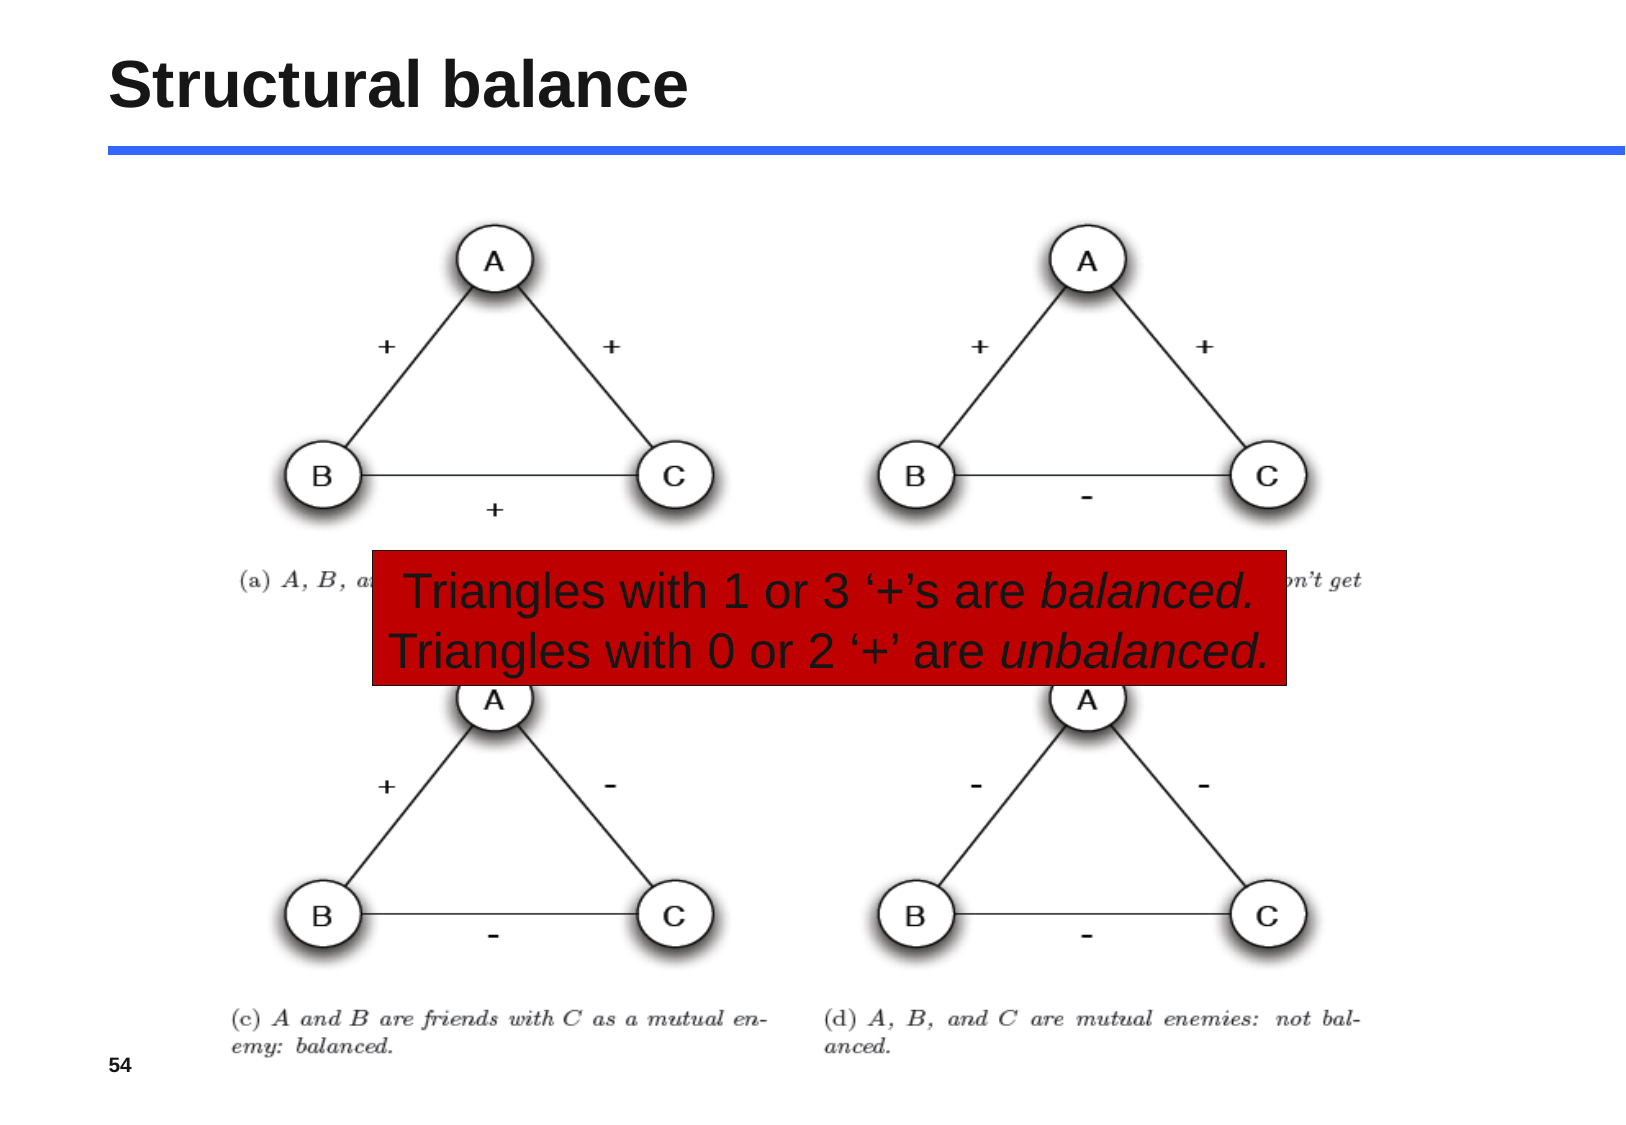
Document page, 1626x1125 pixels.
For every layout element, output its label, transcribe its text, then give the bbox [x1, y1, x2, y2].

slide_number 54 [108, 1051, 171, 1077]
picture [175, 215, 1445, 1075]
title Structural balance [108, 30, 1558, 131]
